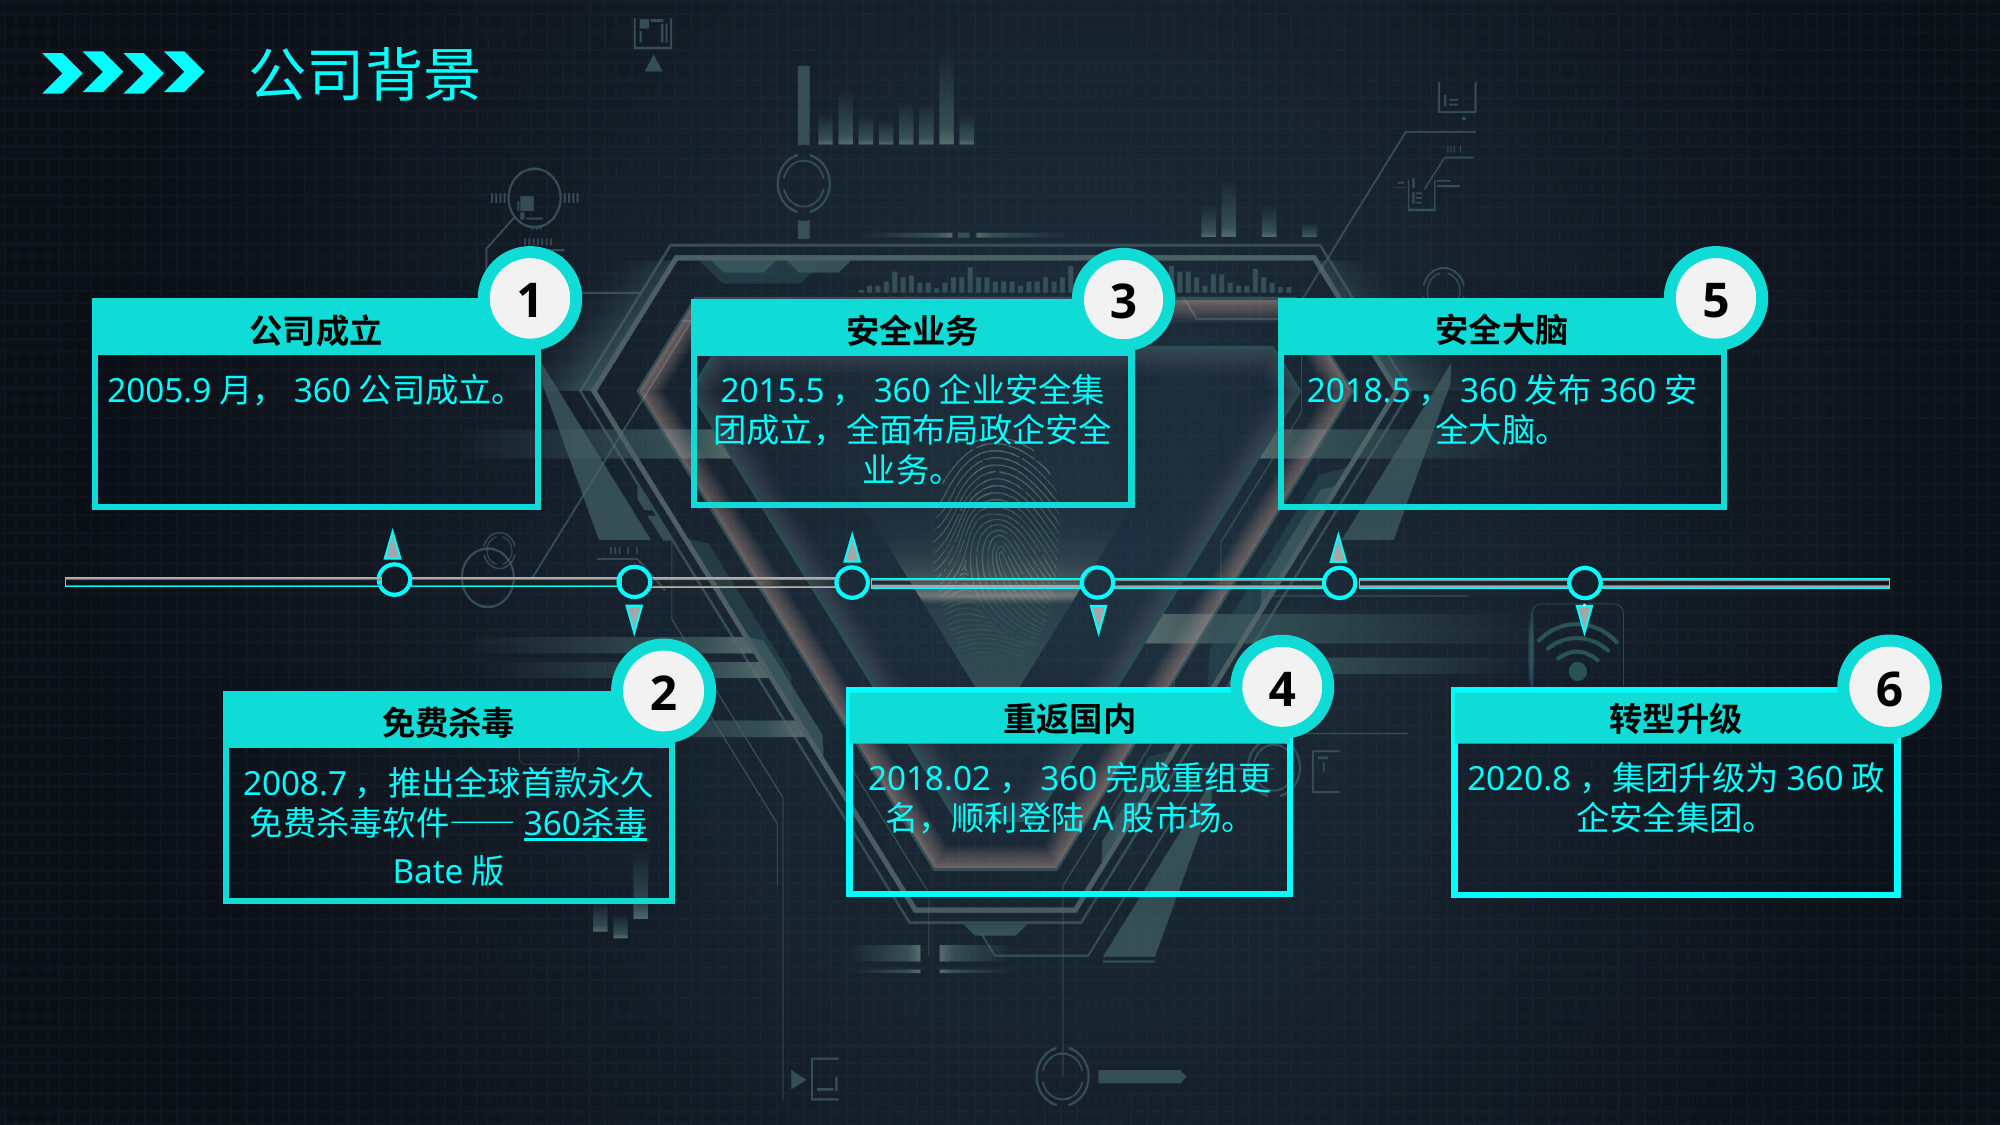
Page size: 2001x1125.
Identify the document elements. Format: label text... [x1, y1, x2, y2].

text_box [836, 566, 870, 599]
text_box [225, 644, 711, 901]
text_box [1454, 640, 1936, 896]
text_box [1323, 566, 1357, 600]
text_box . [1575, 604, 1594, 637]
text_box [1089, 604, 1108, 637]
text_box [693, 253, 1170, 518]
text_box [1329, 531, 1348, 563]
text_box 公司背景 [233, 30, 803, 116]
text_box [843, 531, 862, 563]
text_box [625, 604, 644, 637]
text_box [383, 528, 402, 560]
text_box [378, 563, 411, 596]
text_box [618, 565, 651, 599]
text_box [849, 640, 1329, 895]
text_box [1081, 566, 1114, 599]
text_box [1569, 566, 1601, 600]
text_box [94, 252, 577, 507]
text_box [1280, 252, 1763, 507]
picture [0, 0, 2000, 1125]
